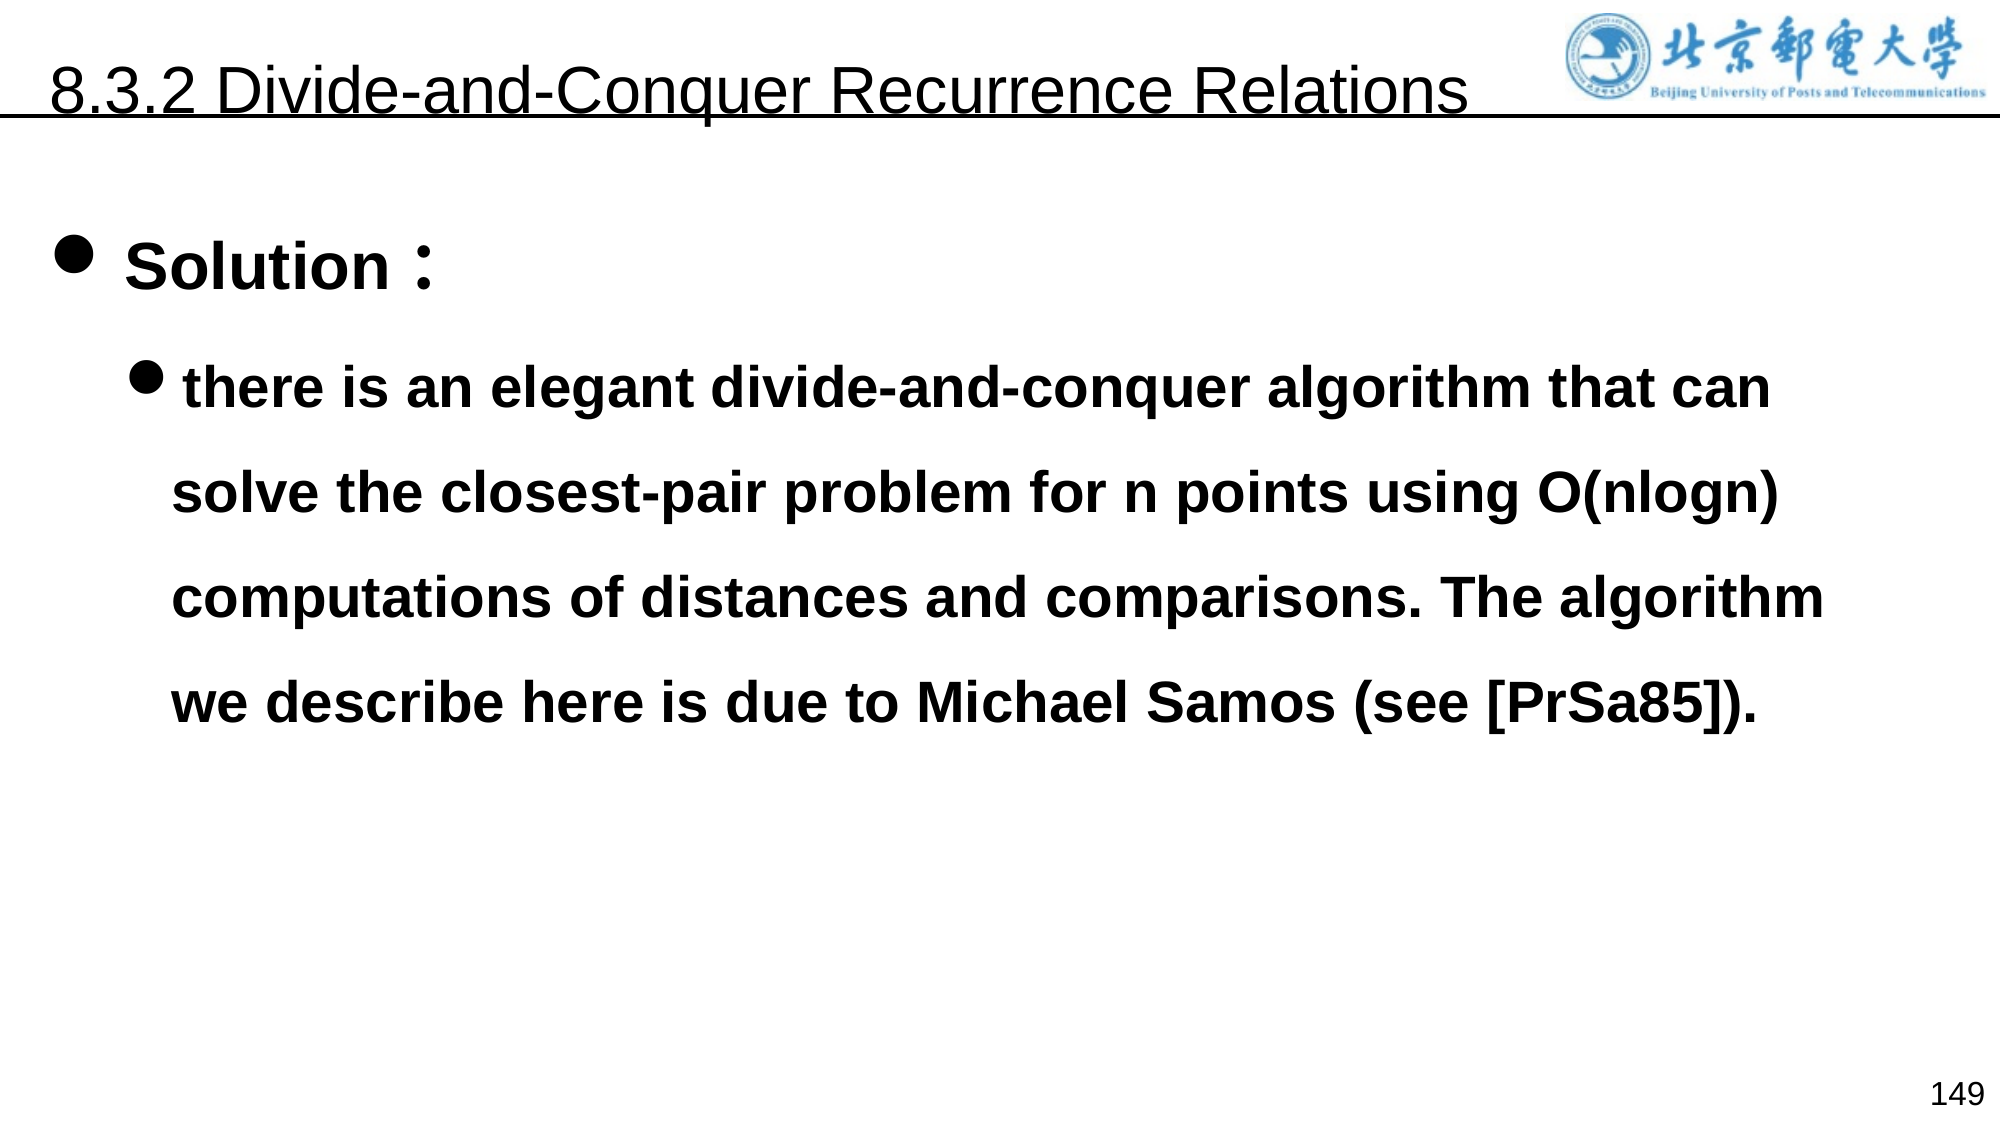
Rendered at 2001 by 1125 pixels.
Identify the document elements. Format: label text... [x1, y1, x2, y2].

text_box 8.3.2 Divide-and-Conquer Recurrence Relations [34, 0, 1849, 135]
text_box Solution： there is an elegant divide-and-conquer algorithm that can solve the closest-pair problem for n points using O(nlogn) computations of distances and comparisons. The algorithm we describe here is due to Michael Samos (see [PrSa85]). [34, 175, 1886, 1061]
picture [1849, 13, 1988, 101]
